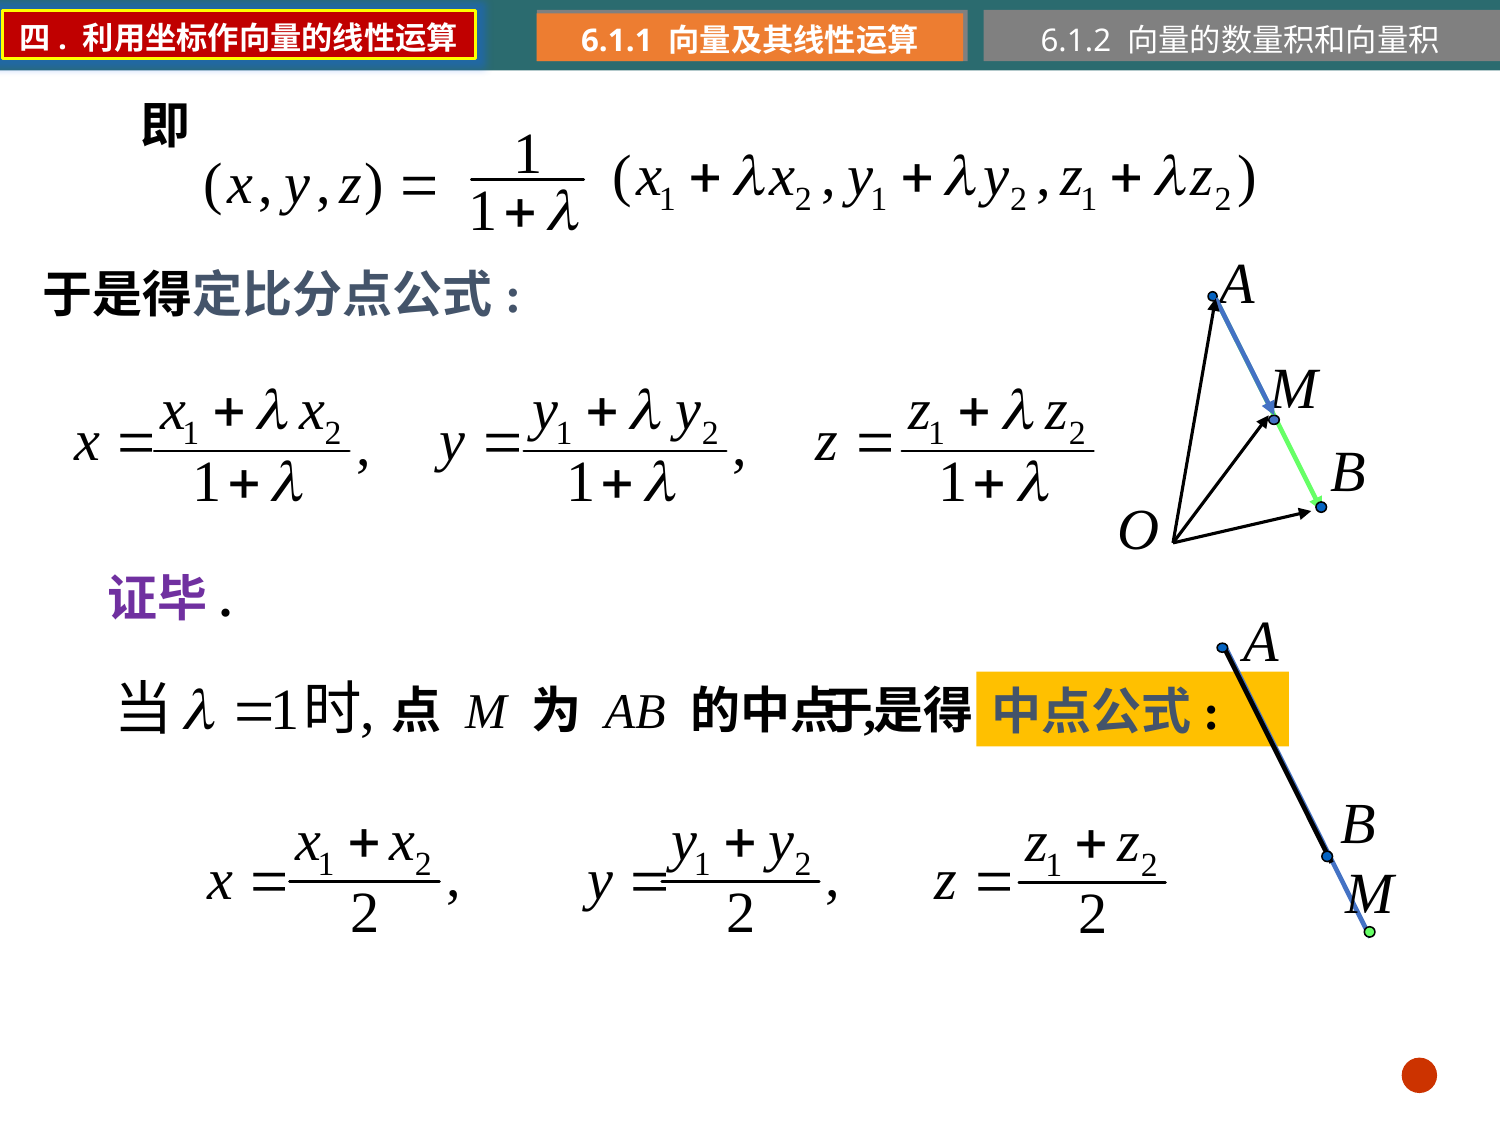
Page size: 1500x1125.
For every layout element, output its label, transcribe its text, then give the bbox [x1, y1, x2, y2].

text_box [519, 380, 753, 508]
text_box [536, 9, 969, 62]
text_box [0, 2, 484, 67]
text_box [1217, 615, 1409, 938]
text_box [68, 429, 152, 480]
text_box 于是得定比分点公式: [28, 254, 541, 330]
text_box 6.1.1 向量及其线性运算 [536, 13, 964, 62]
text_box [1116, 258, 1374, 557]
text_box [578, 868, 657, 919]
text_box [808, 429, 891, 480]
text_box 点 M 为 AB 的中点 , [377, 670, 808, 746]
text_box [1401, 1057, 1438, 1094]
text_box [201, 868, 285, 919]
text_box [657, 810, 846, 938]
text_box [1014, 811, 1174, 939]
text_box 于是得 [808, 670, 1034, 746]
text_box 即 [125, 85, 242, 186]
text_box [928, 868, 1010, 919]
text_box [983, 9, 1500, 62]
text_box 6.1.2 向量的数量积和向量积 [984, 13, 1496, 62]
slide_number [1340, 1037, 1481, 1113]
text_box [149, 380, 375, 508]
text_box 四. 利用坐标作向量的线性运算 [2, 10, 476, 59]
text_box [201, 123, 1263, 236]
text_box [285, 810, 465, 938]
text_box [115, 677, 389, 749]
text_box 证毕. [92, 558, 247, 634]
text_box 中点公式: [976, 671, 1217, 747]
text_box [430, 429, 519, 480]
text_box [0, 0, 1500, 71]
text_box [897, 380, 1102, 508]
